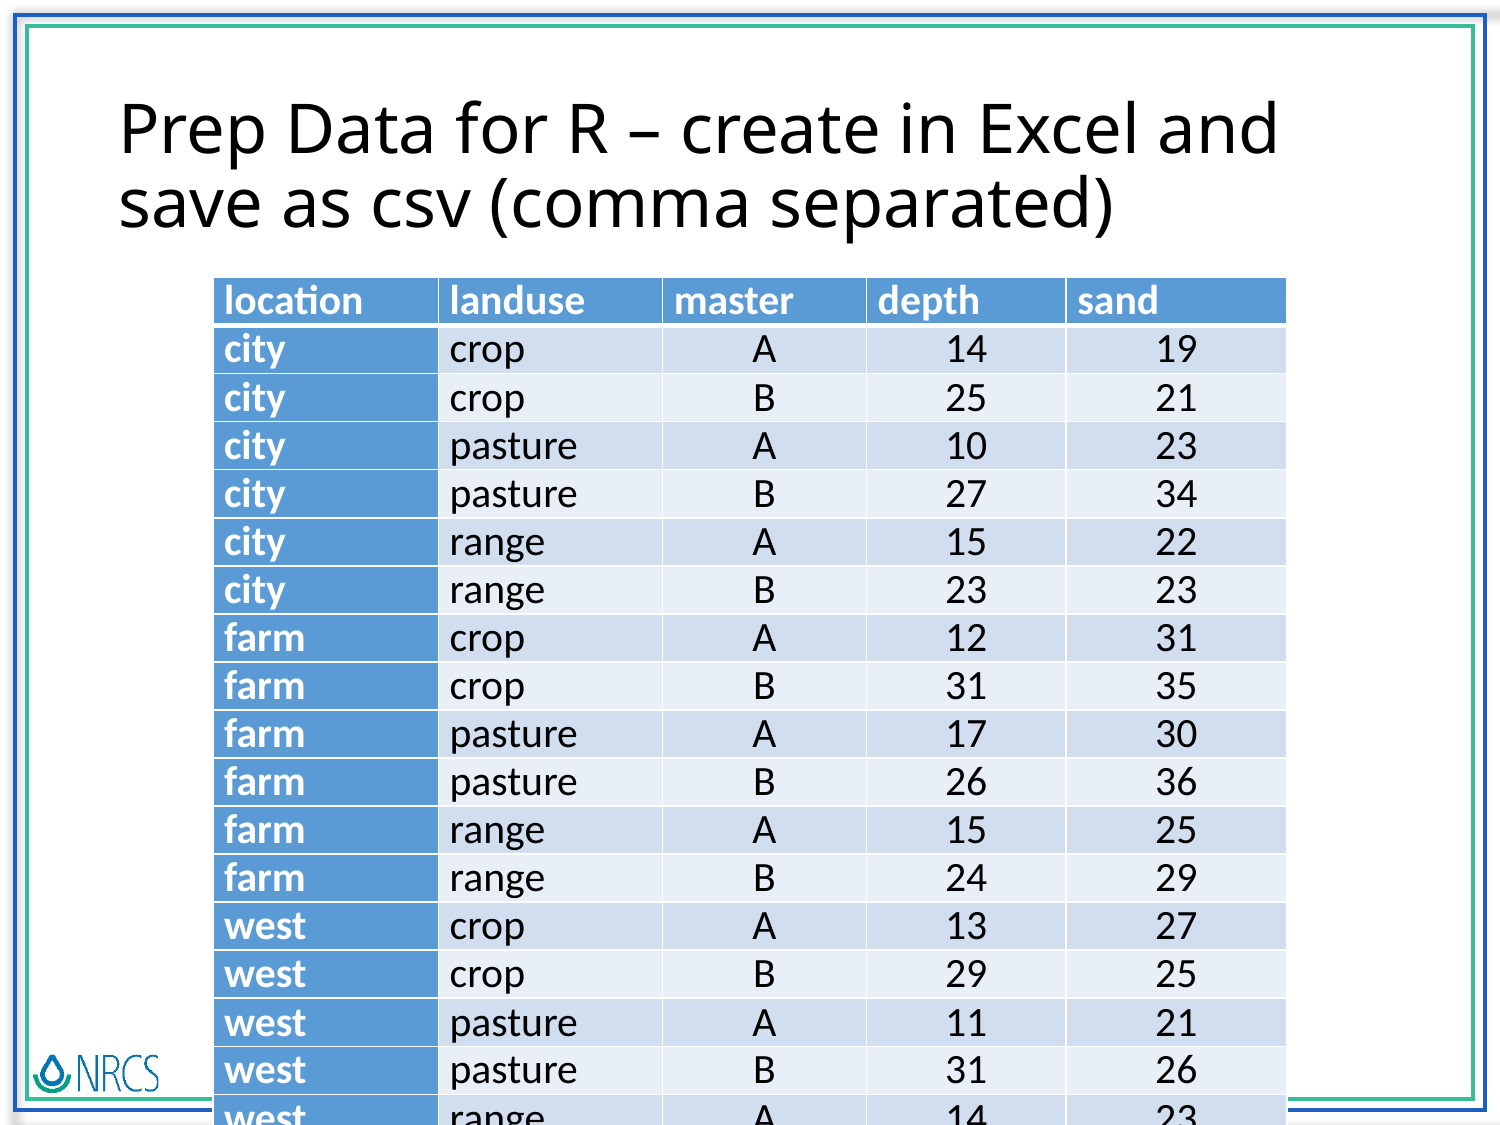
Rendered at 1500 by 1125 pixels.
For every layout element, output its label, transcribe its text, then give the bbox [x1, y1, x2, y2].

table_cell 23 [1067, 567, 1286, 613]
table_cell pasture [439, 759, 662, 805]
table_cell 26 [867, 759, 1065, 805]
table_cell pasture [439, 1047, 662, 1094]
table_cell farm [214, 759, 438, 805]
table_cell west [214, 903, 438, 949]
table_cell 26 [1067, 1047, 1286, 1094]
table_cell city [214, 328, 438, 373]
table_cell 35 [1067, 663, 1286, 709]
table_cell west [214, 1047, 438, 1094]
table_cell 25 [1067, 951, 1286, 997]
table_cell 17 [867, 711, 1065, 757]
table_cell B [663, 759, 866, 805]
table_cell A [663, 1095, 866, 1125]
table_cell 21 [1067, 999, 1286, 1046]
table_cell range [439, 519, 662, 565]
table_cell 23 [1067, 1095, 1286, 1125]
table_cell B [663, 1047, 866, 1094]
table_cell range [439, 567, 662, 613]
table_cell west [214, 951, 438, 997]
table_cell 36 [1067, 759, 1286, 805]
table_cell crop [439, 328, 662, 373]
table_cell A [663, 807, 866, 853]
table_cell 27 [1067, 903, 1286, 949]
table_header sand [1067, 278, 1286, 323]
table_cell 31 [867, 1047, 1065, 1094]
table_cell pasture [439, 422, 662, 469]
table_cell A [663, 999, 866, 1046]
table_cell city [214, 567, 438, 613]
table_cell A [663, 519, 866, 565]
table_cell 27 [867, 470, 1065, 517]
table_cell 25 [1067, 807, 1286, 853]
table_cell A [663, 615, 866, 661]
table_cell 31 [1067, 615, 1286, 661]
title Prep Data for R – create in Excel and save as csv (comma separated) [103, 59, 1397, 278]
table_cell 30 [1067, 711, 1286, 757]
table_cell city [214, 470, 438, 517]
table_cell city [214, 519, 438, 565]
table_cell A [663, 422, 866, 469]
table_cell B [663, 951, 866, 997]
table_cell farm [214, 711, 438, 757]
table_cell crop [439, 951, 662, 997]
table_cell A [663, 903, 866, 949]
table_cell pasture [439, 999, 662, 1046]
table_cell crop [439, 374, 662, 421]
table_header landuse [439, 278, 662, 323]
table_cell 25 [867, 374, 1065, 421]
table_cell 22 [1067, 519, 1286, 565]
table_cell 23 [1067, 422, 1286, 469]
table_cell 23 [867, 567, 1065, 613]
table_cell 19 [1067, 328, 1286, 373]
table_cell farm [214, 663, 438, 709]
table_cell farm [214, 615, 438, 661]
table_cell crop [439, 663, 662, 709]
table_cell A [663, 328, 866, 373]
table_cell B [663, 374, 866, 421]
table_cell 13 [867, 903, 1065, 949]
table_cell 21 [1067, 374, 1286, 421]
table_cell 34 [1067, 470, 1286, 517]
table_cell 24 [867, 855, 1065, 901]
table_cell city [214, 374, 438, 421]
table_cell pasture [439, 470, 662, 517]
table_cell west [214, 999, 438, 1046]
table_cell 29 [867, 951, 1065, 997]
table_cell crop [439, 903, 662, 949]
table_cell west [214, 1095, 438, 1125]
table_cell B [663, 470, 866, 517]
table_cell 15 [867, 519, 1065, 565]
table_cell 14 [867, 1095, 1065, 1125]
table_cell 29 [1067, 855, 1286, 901]
table_cell 11 [867, 999, 1065, 1046]
table_cell B [663, 855, 866, 901]
table_cell farm [214, 807, 438, 853]
table_header location [214, 278, 438, 323]
table_cell 31 [867, 663, 1065, 709]
table_header master [663, 278, 866, 323]
table_cell A [663, 711, 866, 757]
table_cell range [439, 855, 662, 901]
table_cell 10 [867, 422, 1065, 469]
table_cell 12 [867, 615, 1065, 661]
table_cell city [214, 422, 438, 469]
table_cell range [439, 1095, 662, 1125]
table_header depth [867, 278, 1065, 323]
table_cell farm [214, 855, 438, 901]
table_cell crop [439, 615, 662, 661]
table_cell 14 [867, 328, 1065, 373]
table_cell B [663, 567, 866, 613]
table_cell 15 [867, 807, 1065, 853]
table_cell pasture [439, 711, 662, 757]
table_cell range [439, 807, 662, 853]
table_cell B [663, 663, 866, 709]
picture [33, 1048, 159, 1094]
